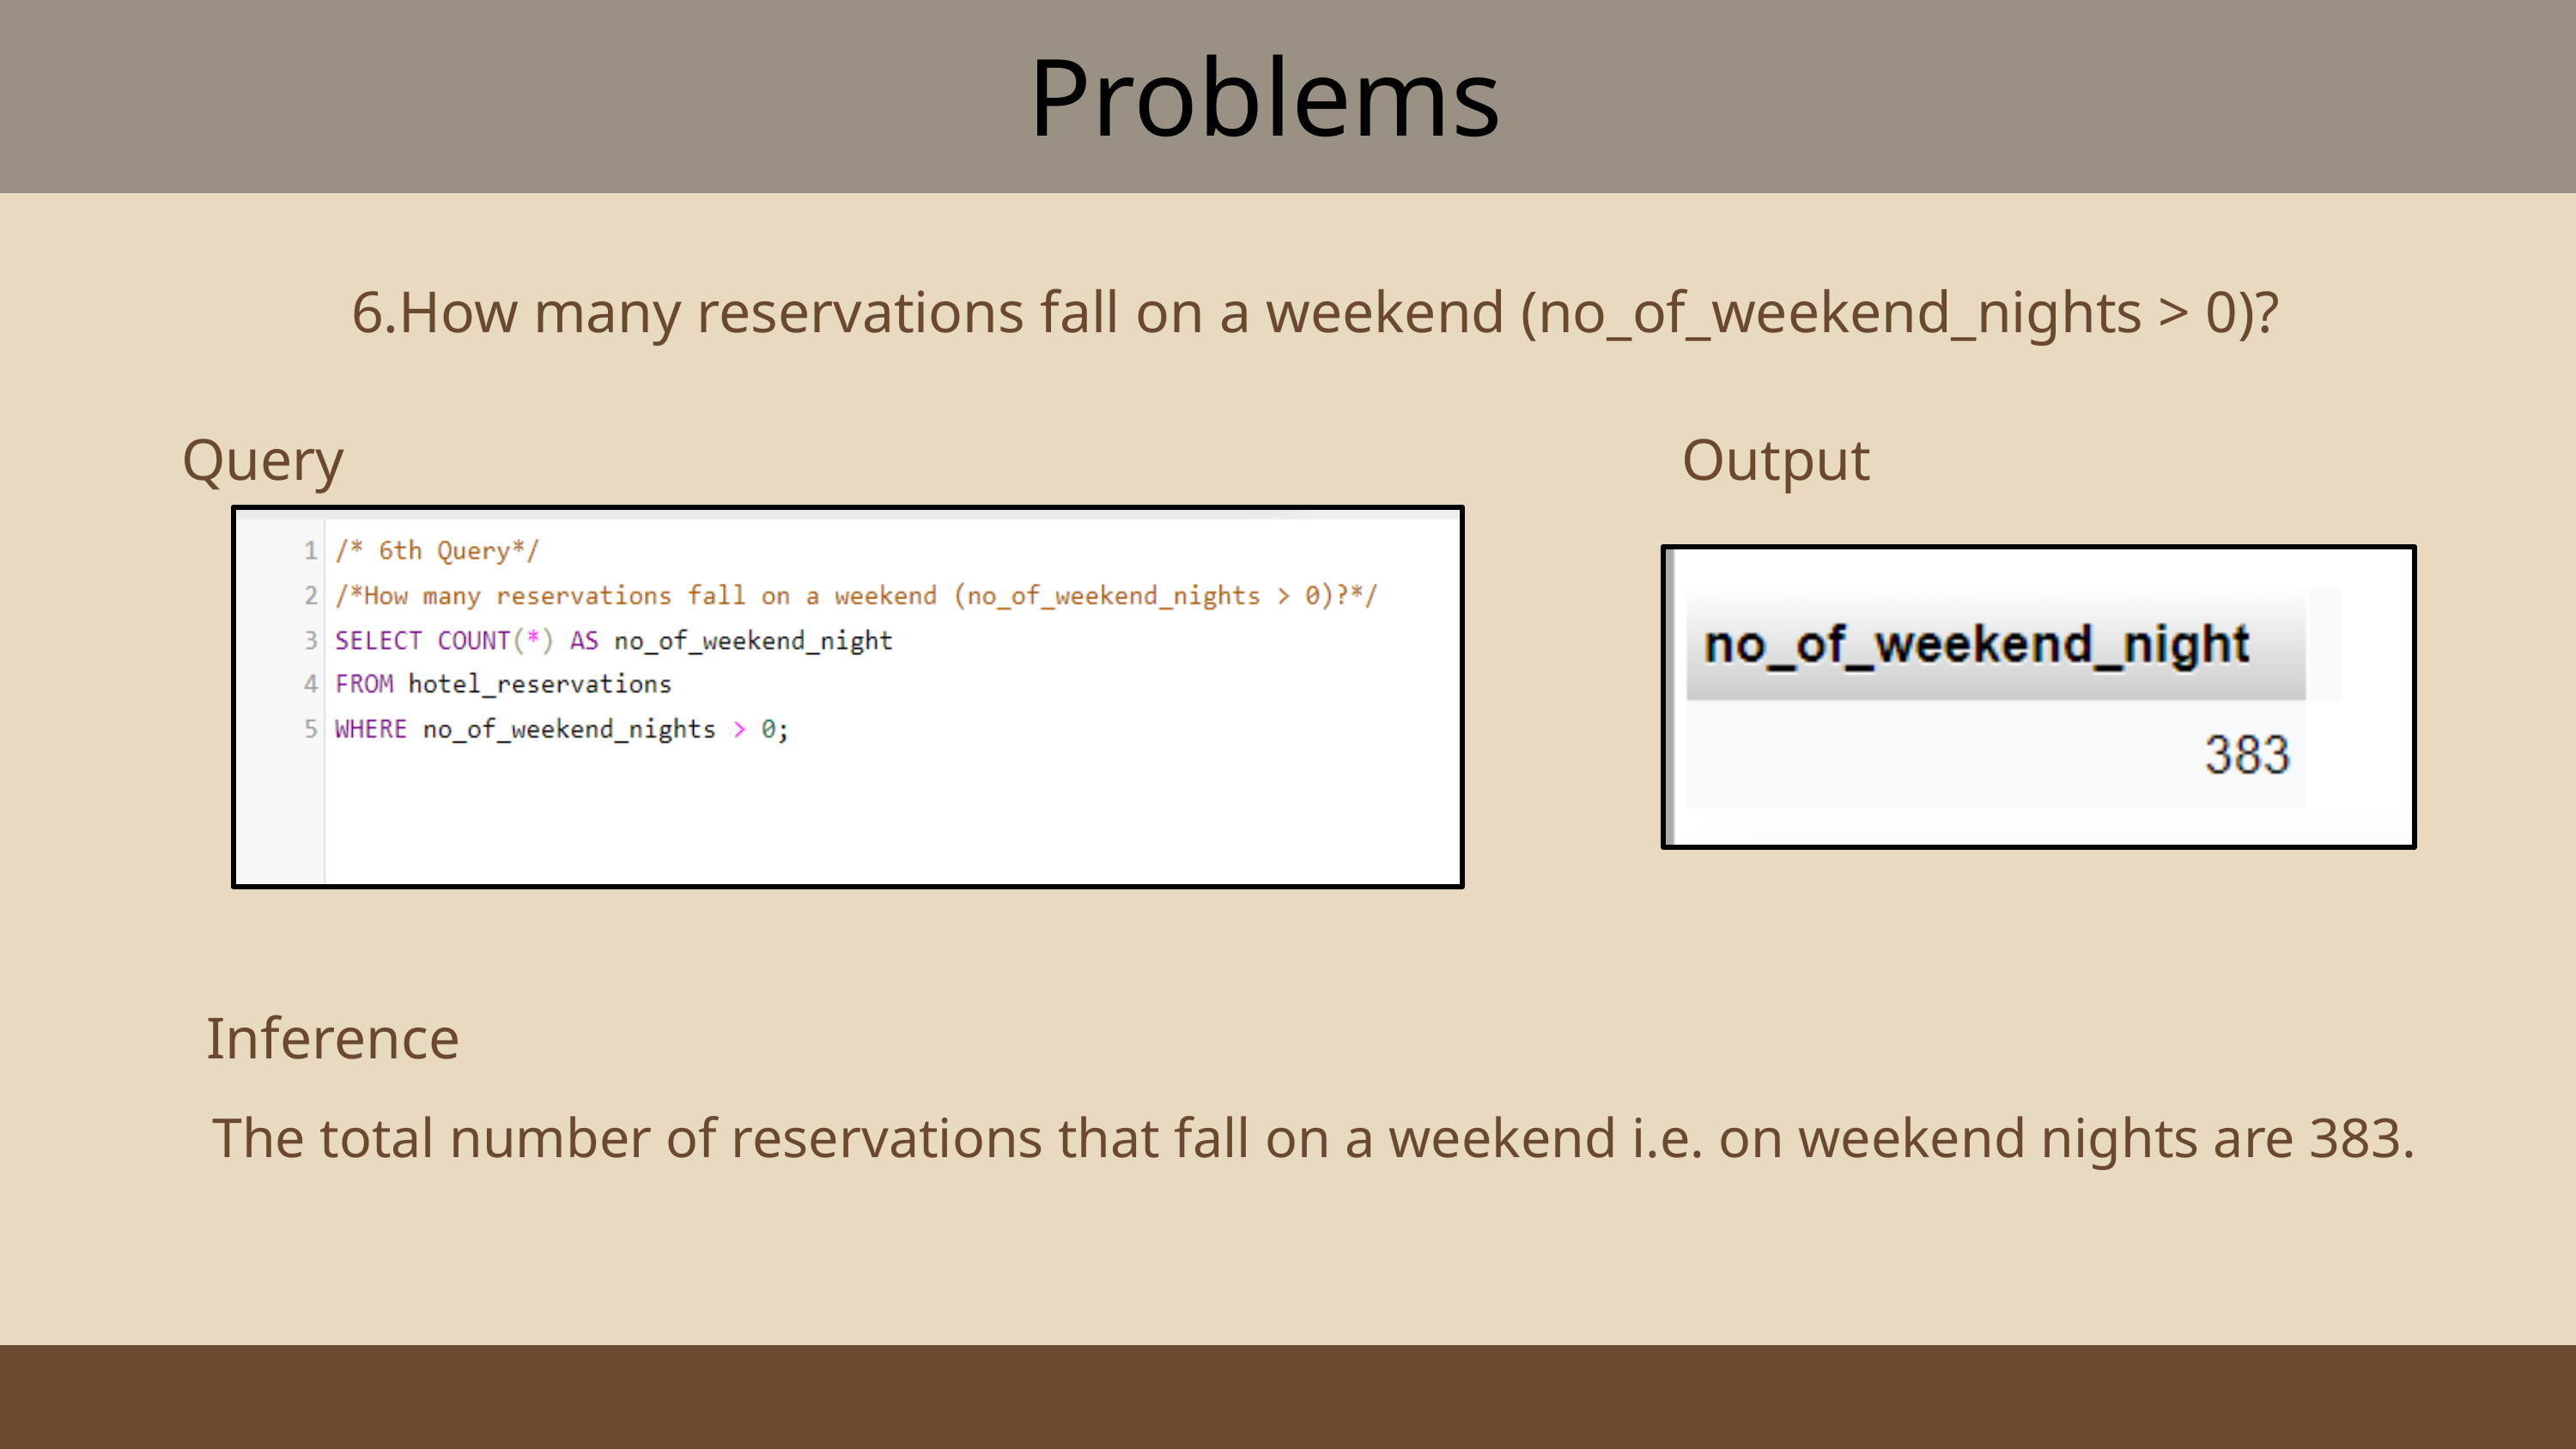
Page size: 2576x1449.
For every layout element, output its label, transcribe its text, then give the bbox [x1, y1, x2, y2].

text_box Query [74, 412, 452, 492]
text_box Inference [144, 991, 523, 1070]
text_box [0, 0, 2576, 194]
picture [1665, 549, 2412, 845]
text_box Output [1587, 412, 1965, 492]
text_box The total number of reservations that fall on a weekend i.e. on weekend nights are 383. [212, 1092, 2438, 1168]
picture [235, 509, 1461, 885]
text_box 6.How many reservations fall on a weekend (no_of_weekend_nights > 0)? [144, 203, 2488, 424]
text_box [0, 1344, 2576, 1449]
